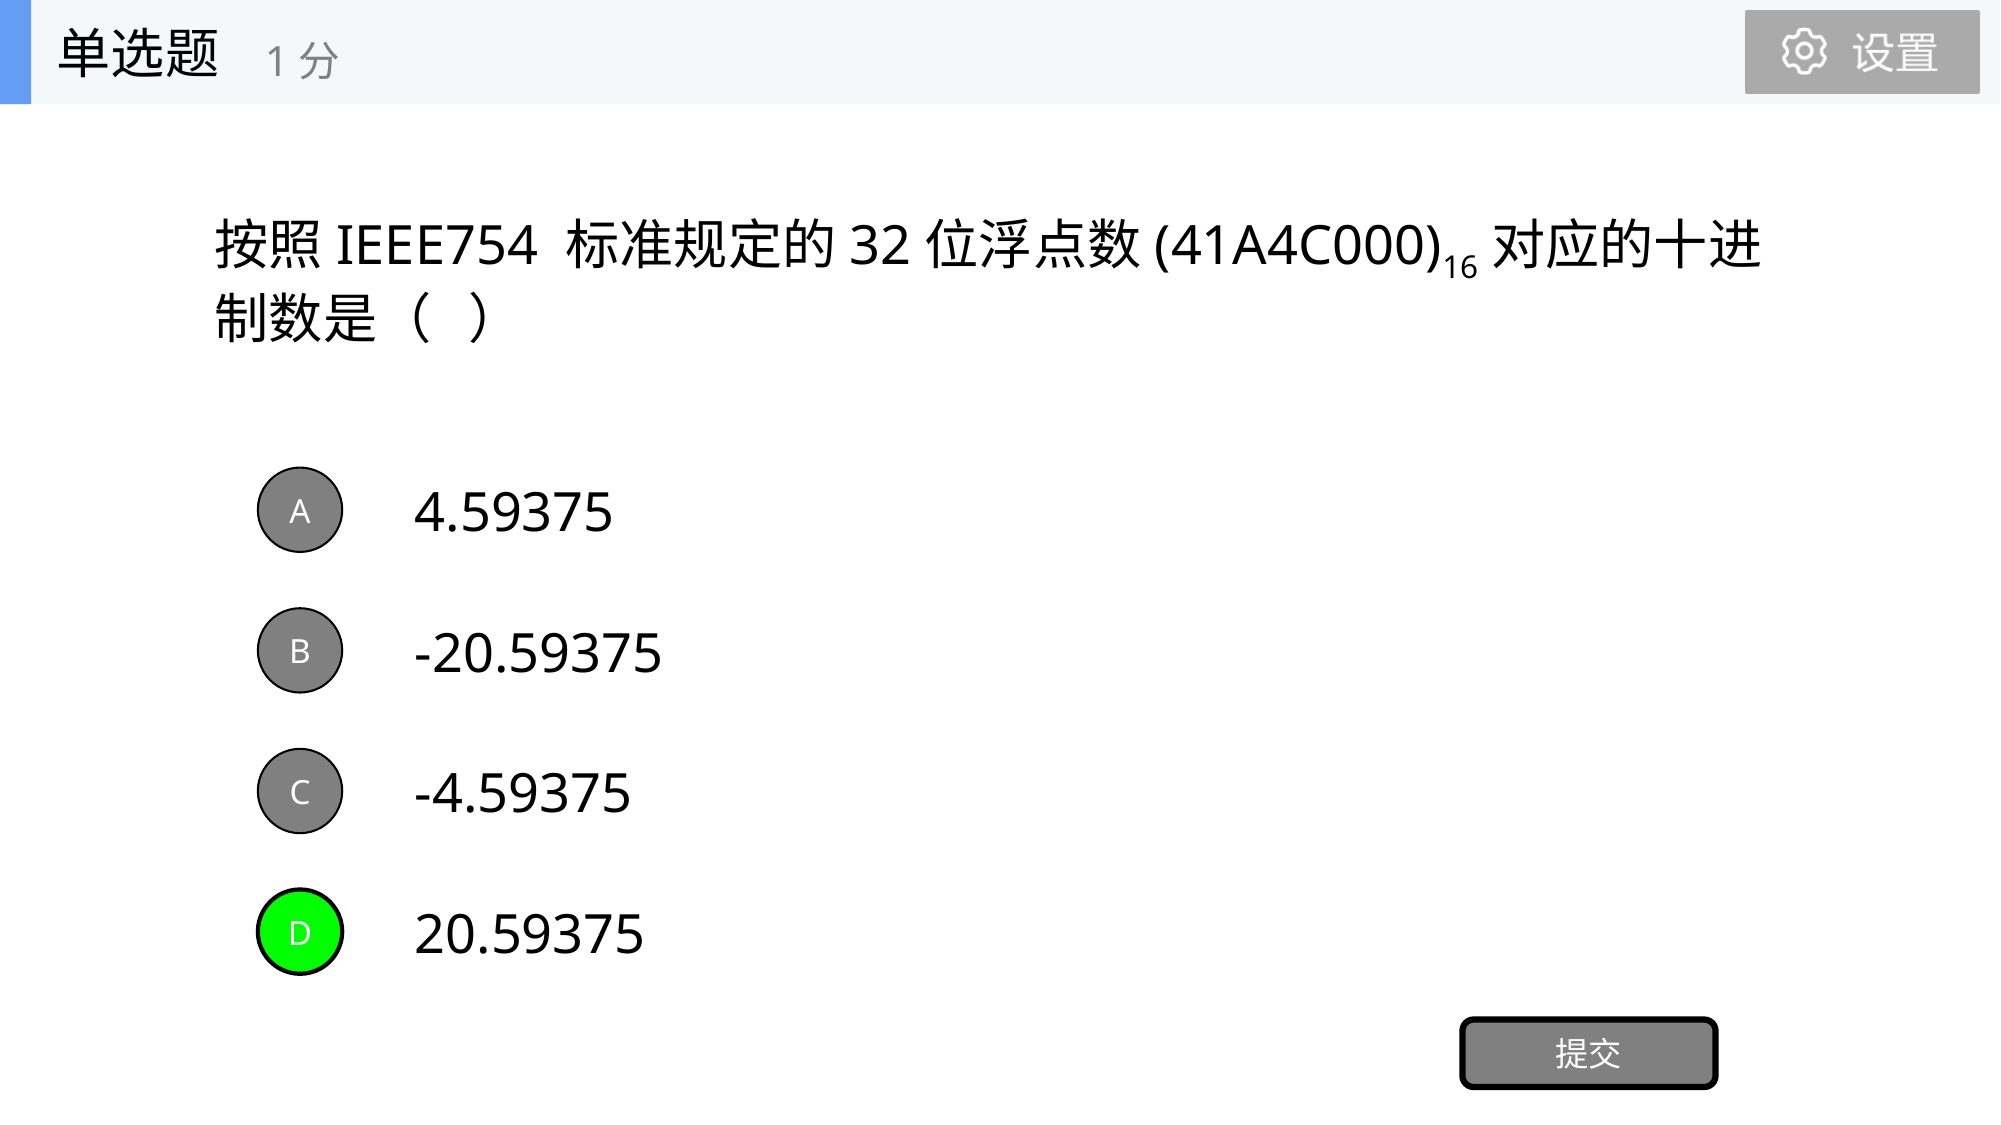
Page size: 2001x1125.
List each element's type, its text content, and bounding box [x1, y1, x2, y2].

text_box D [256, 888, 344, 975]
text_box 4.59375 [399, 456, 1800, 563]
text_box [0, 0, 2000, 105]
text_box A [256, 466, 344, 553]
picture [1745, 10, 1980, 94]
text_box -4.59375 [399, 738, 1800, 844]
text_box C [256, 747, 344, 835]
text_box -20.59375 [399, 597, 1800, 703]
text_box B [256, 607, 344, 694]
text_box 20.59375 [399, 878, 1800, 985]
text_box 提交 [1461, 1018, 1717, 1089]
text_box 按照IEEE754 标准规定的32位浮点数(41A4C000)16对应的十进制数是（ ） [200, 105, 1800, 456]
